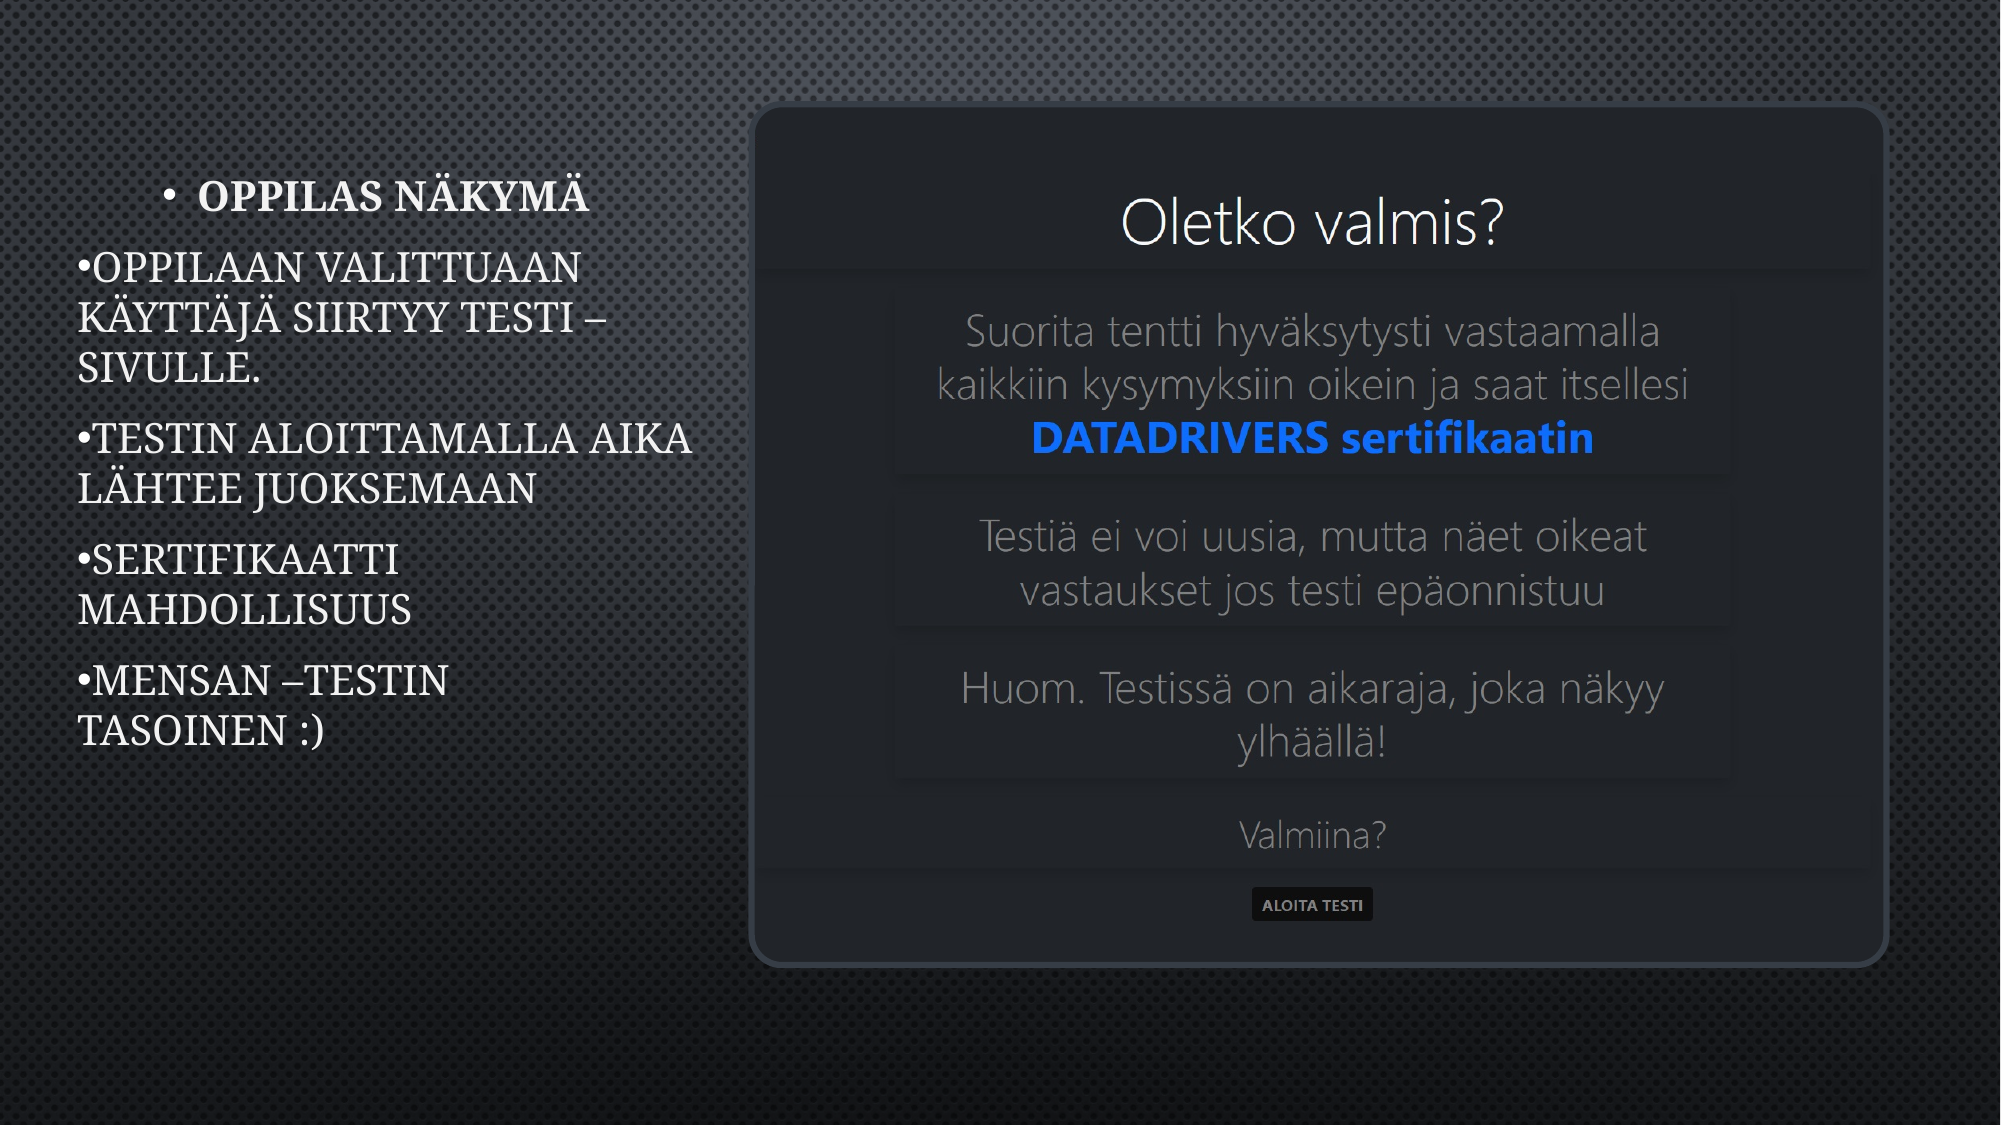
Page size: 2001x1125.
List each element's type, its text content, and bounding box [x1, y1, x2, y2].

text_box Oppilas näkymä Oppilaan valittuaan käyttäjä siirtyy testi –sivulle. Testin aloittamalla aika lähtee juoksemaan Sertifikaatti mahdollisuus Mensan –testin tasoinen :) [62, 161, 712, 762]
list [751, 103, 1887, 966]
